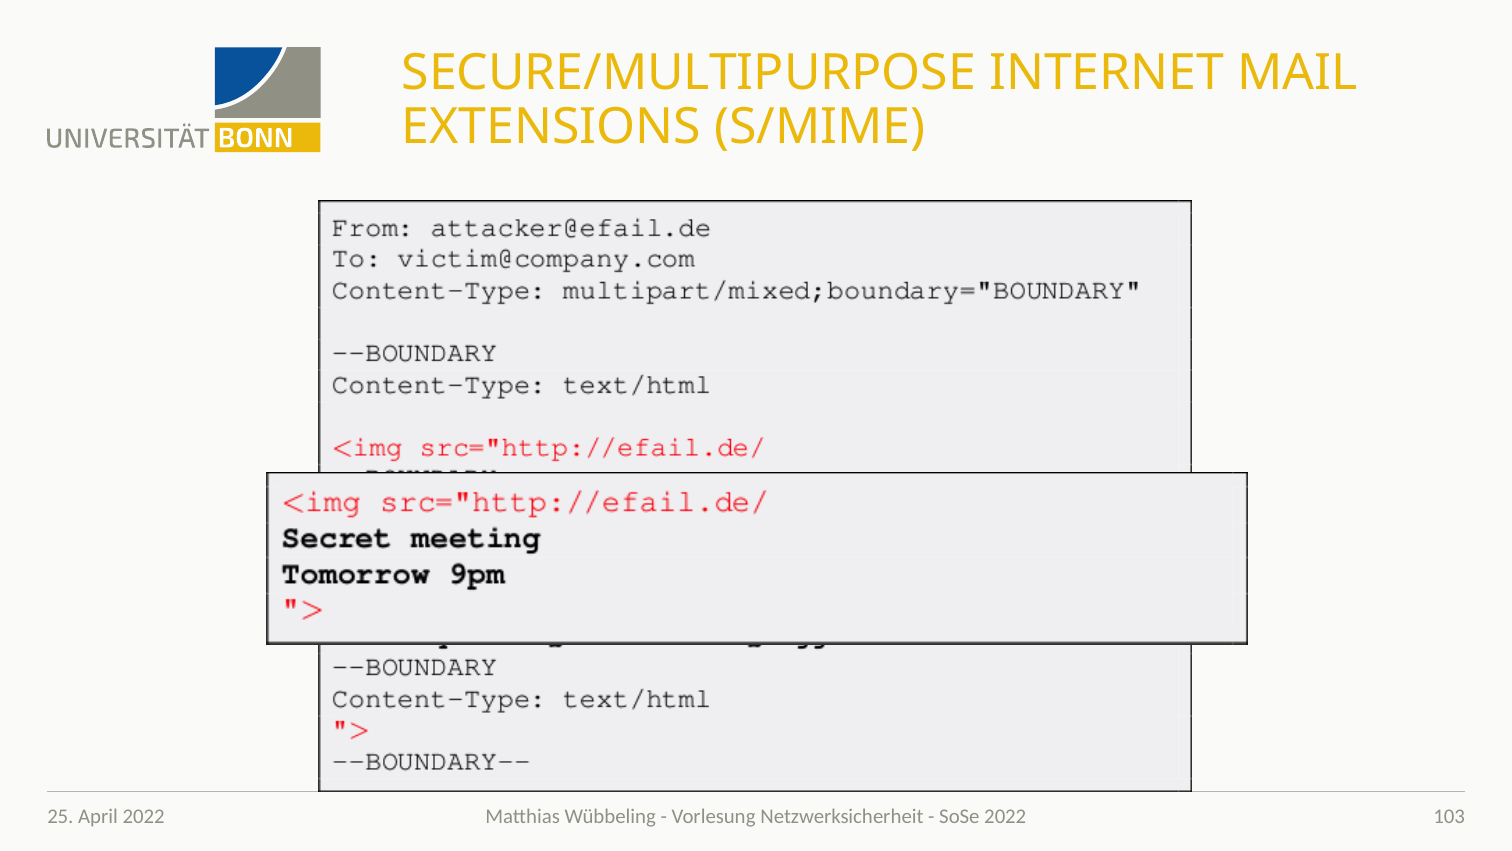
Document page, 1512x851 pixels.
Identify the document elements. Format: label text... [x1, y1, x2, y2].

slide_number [47, 798, 189, 839]
footer Matthias Wübbeling - Vorlesung Netzwerksicherheit - SoSe 2022 [342, 799, 1170, 839]
picture [265, 472, 1248, 645]
title Secure/Multipurpose Internet Mail Extensions (S/MIME) [401, 47, 1465, 154]
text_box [46, 200, 1466, 792]
slide_number 103 [1370, 798, 1465, 839]
